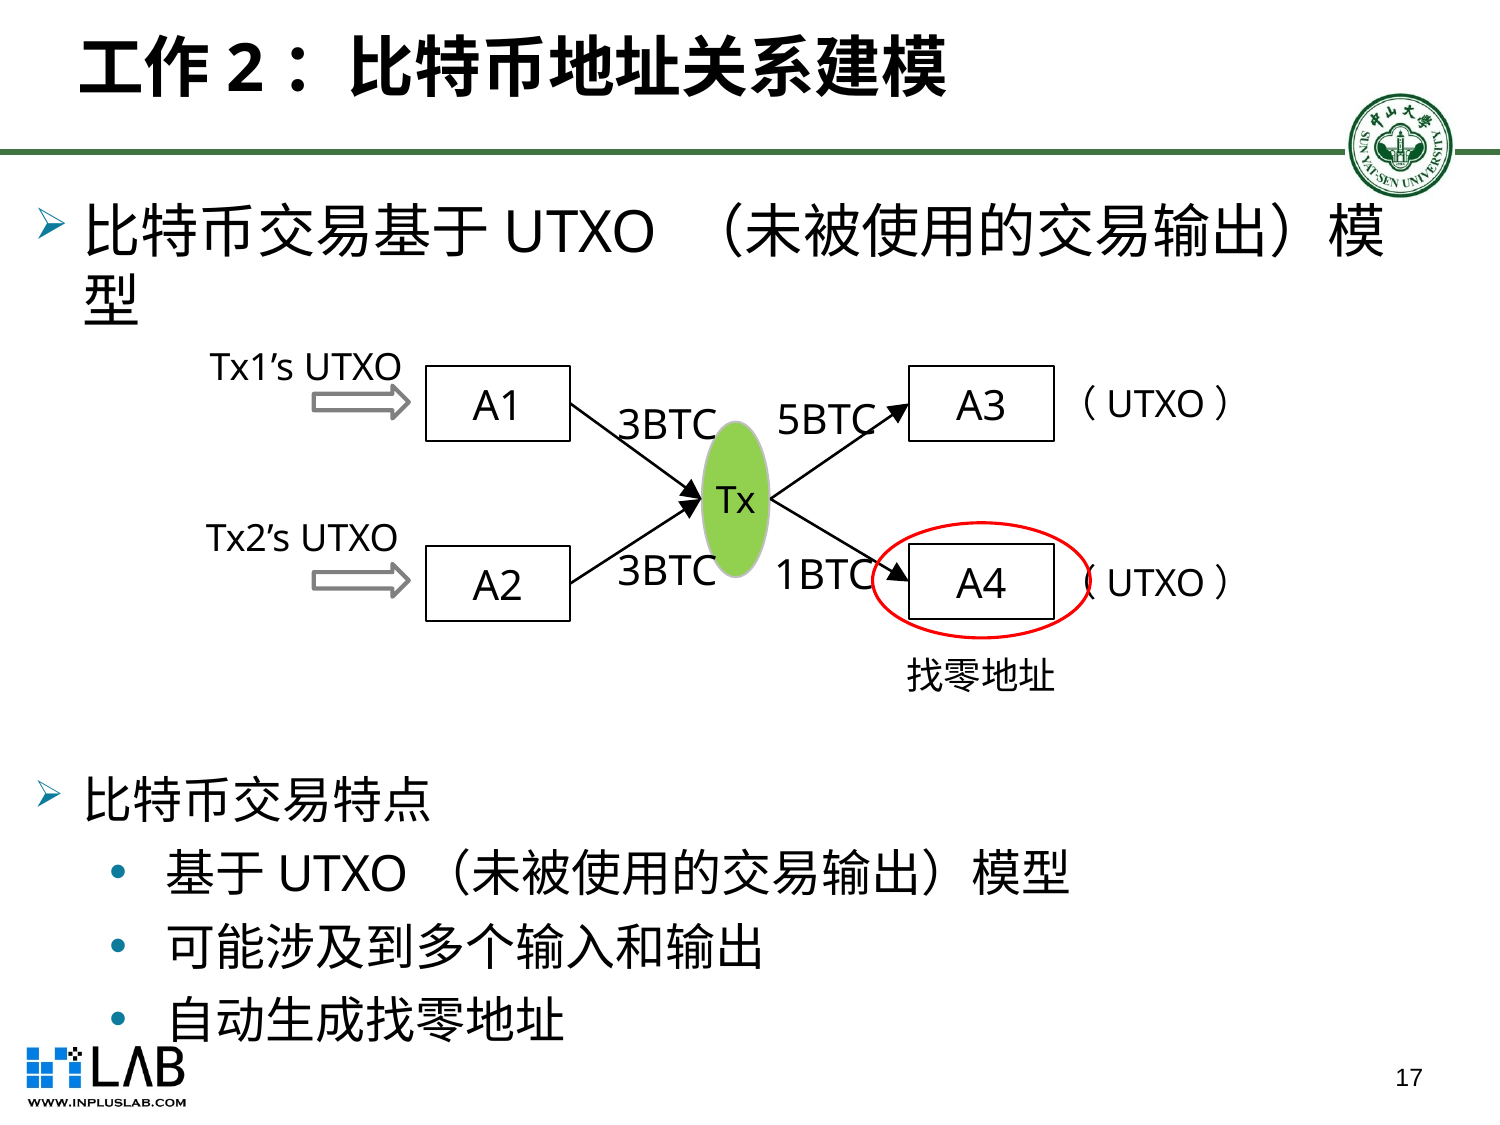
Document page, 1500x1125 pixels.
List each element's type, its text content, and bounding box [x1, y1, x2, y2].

text_box 3BTC [602, 389, 733, 455]
text_box 找零地址 [891, 644, 1072, 705]
text_box （UTXO） [1045, 373, 1267, 433]
text_box A2 [424, 544, 572, 623]
picture [14, 1036, 200, 1119]
text_box （UTXO） [1074, 551, 1267, 612]
text_box 1BTC [759, 540, 883, 606]
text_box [569, 403, 703, 499]
text_box Tx2’s UTXO [191, 506, 414, 566]
picture [1345, 90, 1455, 200]
text_box [311, 396, 411, 421]
text_box [707, 529, 764, 578]
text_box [569, 499, 703, 584]
text_box Tx [707, 469, 764, 529]
text_box [311, 566, 411, 599]
text_box A1 [424, 364, 572, 443]
text_box [874, 522, 1091, 638]
text_box 5BTC [761, 385, 892, 451]
text_box [707, 421, 764, 469]
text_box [769, 403, 910, 499]
list 比特币交易基于UTXO （未被使用的交易输出）模型 比特币交易特点 基于UTXO（未被使用的交易输出）模型 可能涉及到多个输入和输出 自动生成找零地址 [19, 186, 1452, 1037]
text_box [769, 499, 910, 582]
title 工作2：比特币地址关系建模 [62, 24, 1421, 113]
text_box Tx1’s UTXO [194, 335, 418, 396]
text_box A3 [907, 364, 1056, 443]
text_box 3BTC [602, 536, 733, 602]
